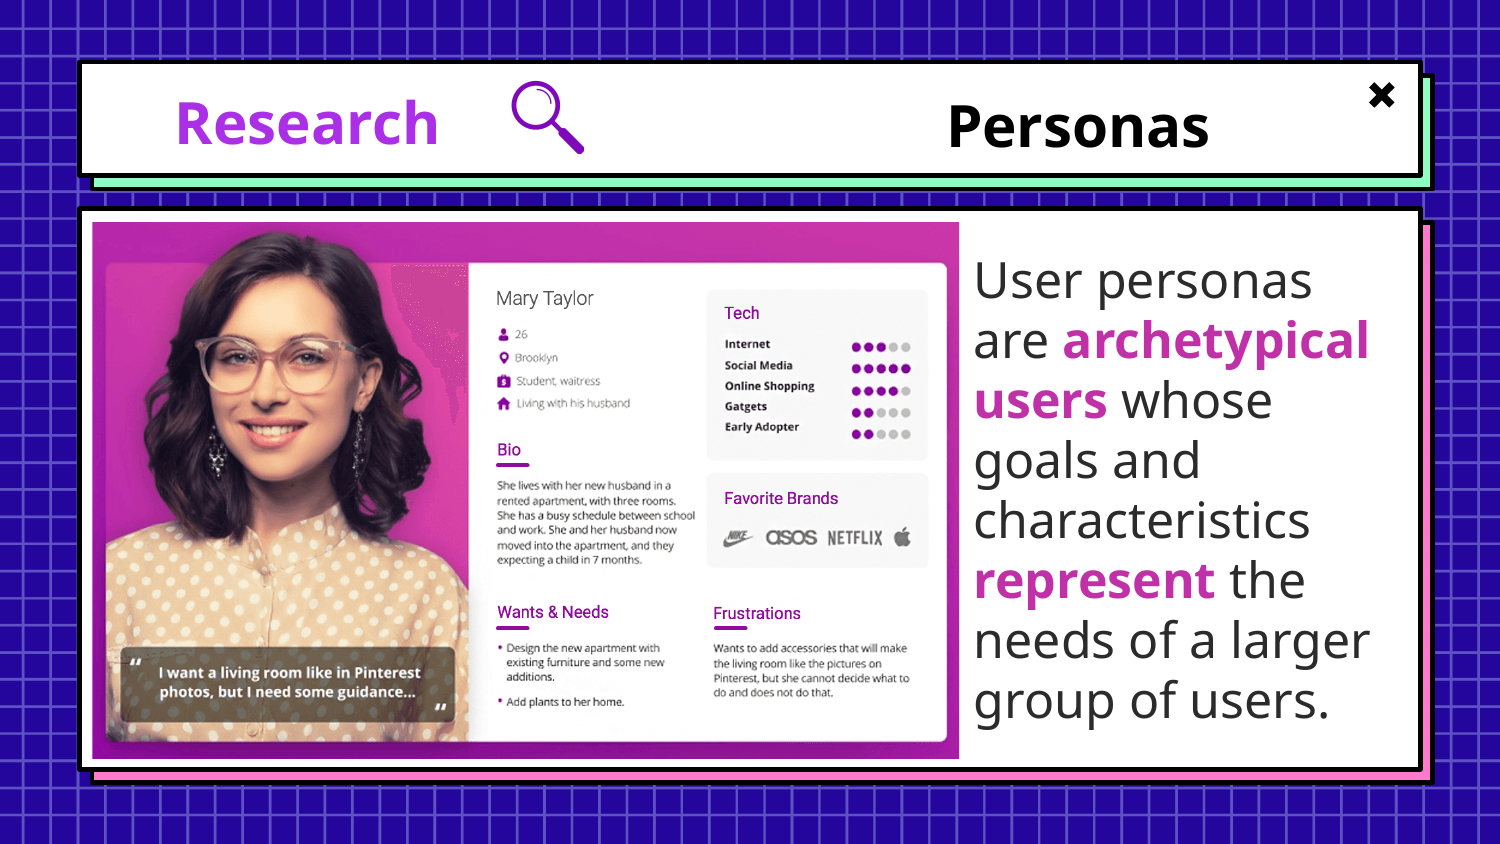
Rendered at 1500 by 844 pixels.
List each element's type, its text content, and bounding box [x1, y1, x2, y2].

picture [0, 0, 1500, 844]
text_box User personas are archetypical users whose goals and characteristics represent the needs of a larger group of users. [960, 221, 1410, 756]
title Personas [915, 73, 1339, 162]
text_box Research [159, 79, 455, 164]
